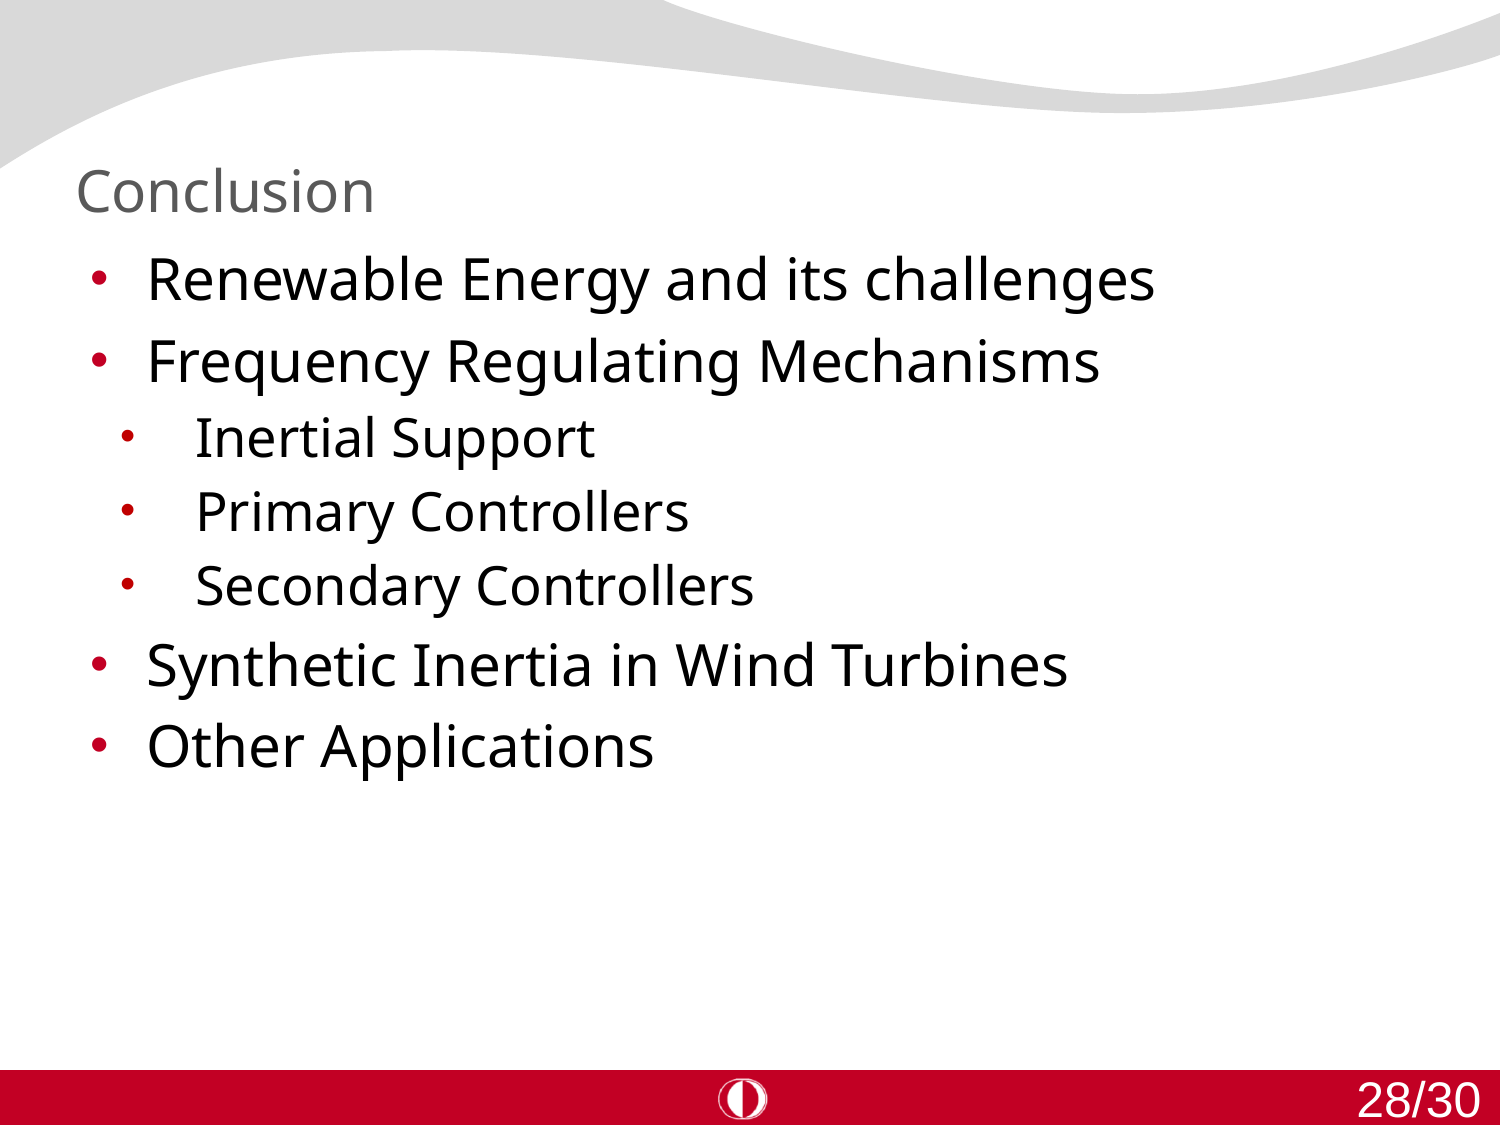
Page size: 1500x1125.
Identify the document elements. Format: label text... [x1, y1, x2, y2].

list Renewable Energy and its challenges Frequency Regulating Mechanisms Inertial Support Primary Controllers Secondary Controllers Synthetic Inertia in Wind Turbines Other Applications [75, 234, 1425, 1053]
title Conclusion [75, 55, 1425, 224]
picture [713, 1078, 781, 1122]
